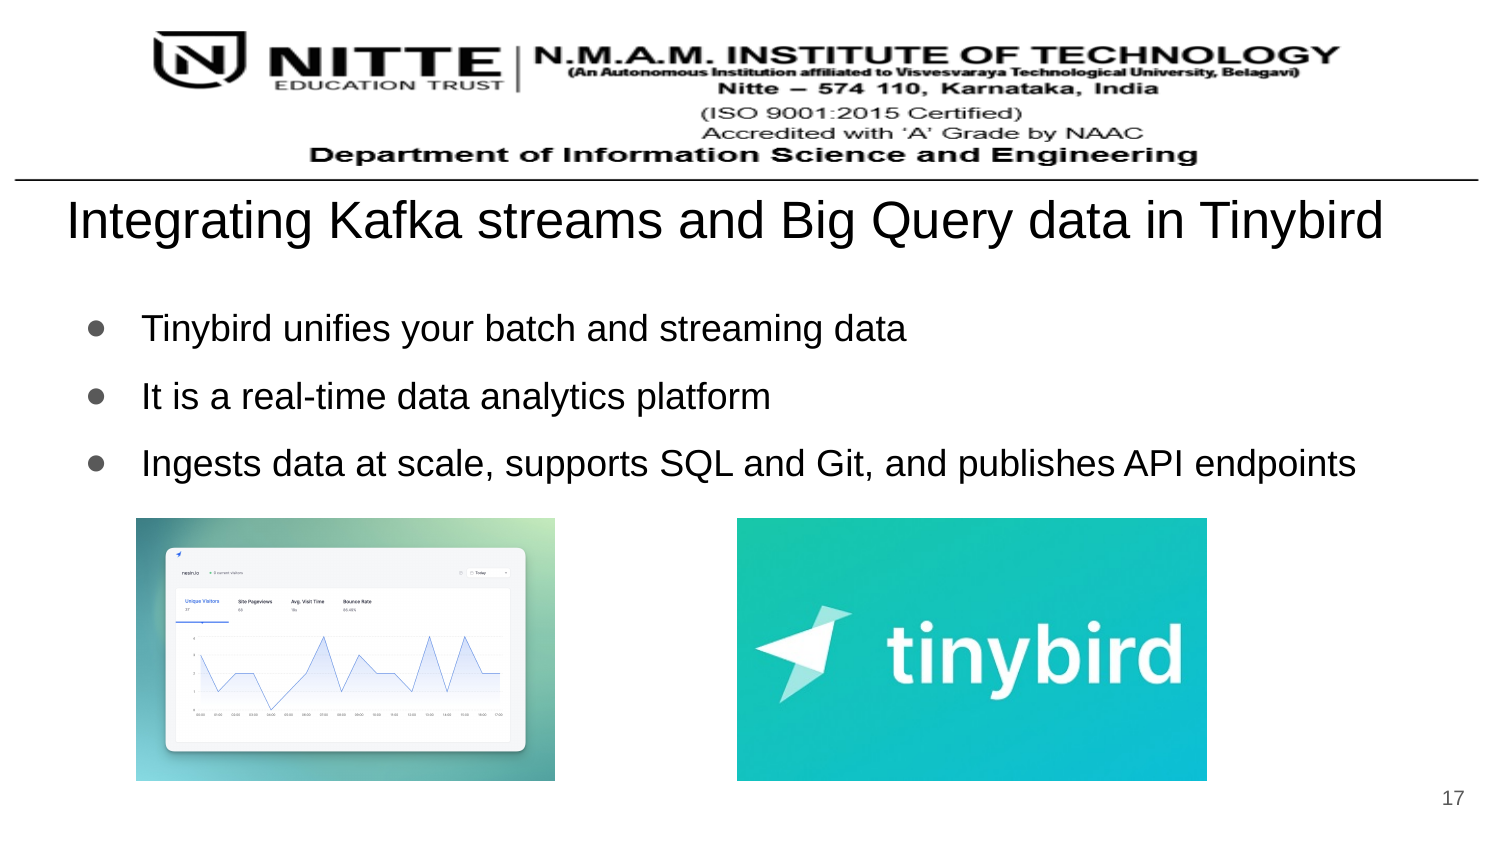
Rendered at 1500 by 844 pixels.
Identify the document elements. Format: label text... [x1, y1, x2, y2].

slide_number 17 [1389, 764, 1480, 830]
picture [0, 0, 1500, 189]
list Tinybird unifies your batch and streaming data It is a real-time data analytics platform Ingests data at scale, supports SQL and Git, and publishes API endpoints [51, 266, 1449, 828]
title Integrating Kafka streams and Big Query data in Tinybird [51, 197, 1449, 265]
picture [135, 518, 555, 781]
picture [737, 518, 1207, 781]
